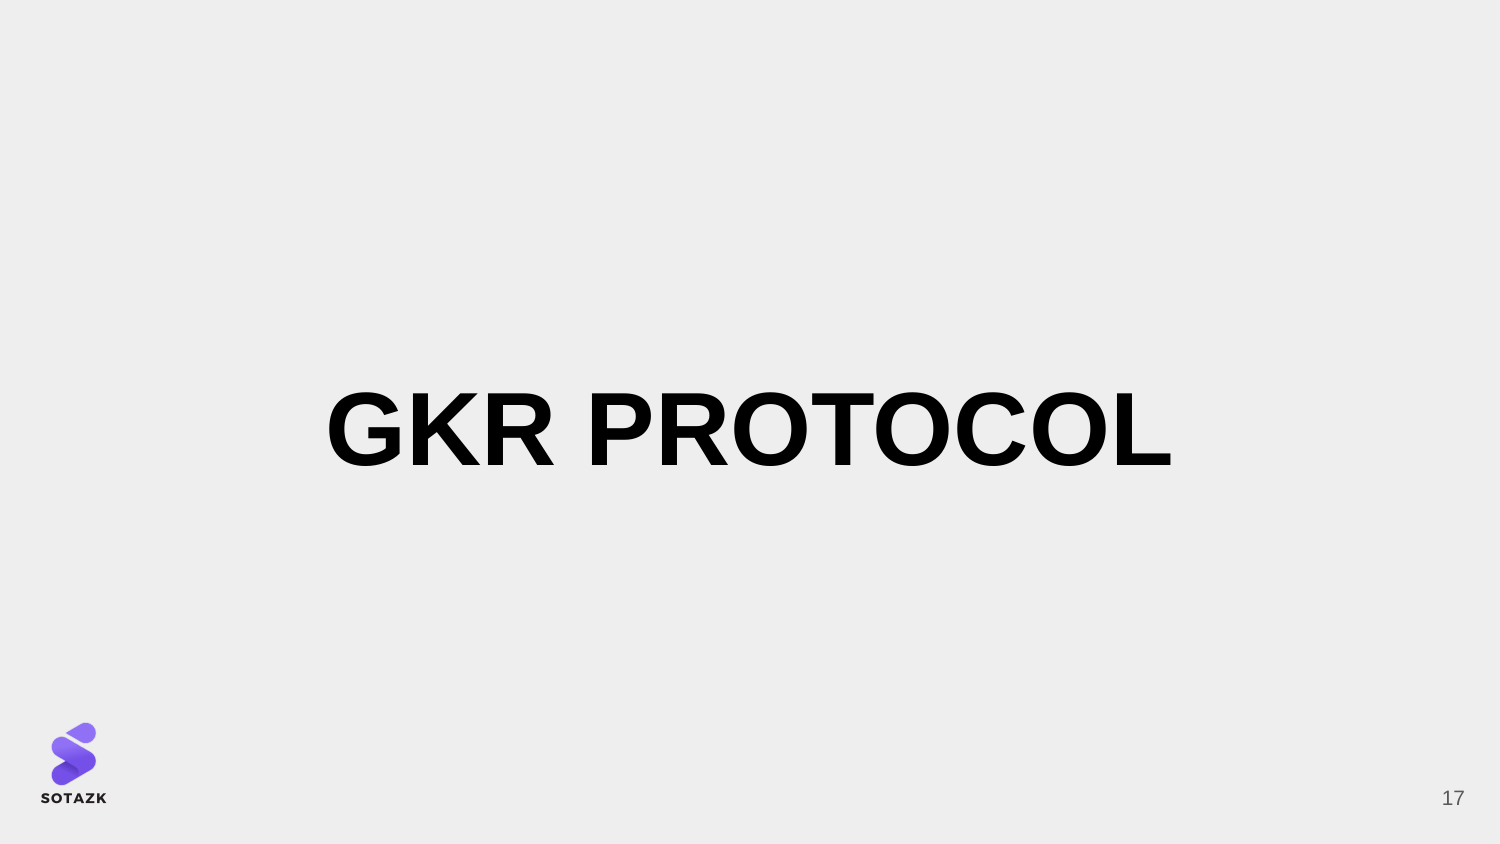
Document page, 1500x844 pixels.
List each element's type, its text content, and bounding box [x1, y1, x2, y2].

slide_number ‹#› [1389, 764, 1480, 830]
title GKR PROTOCOL [116, 346, 1383, 564]
picture [29, 719, 120, 806]
